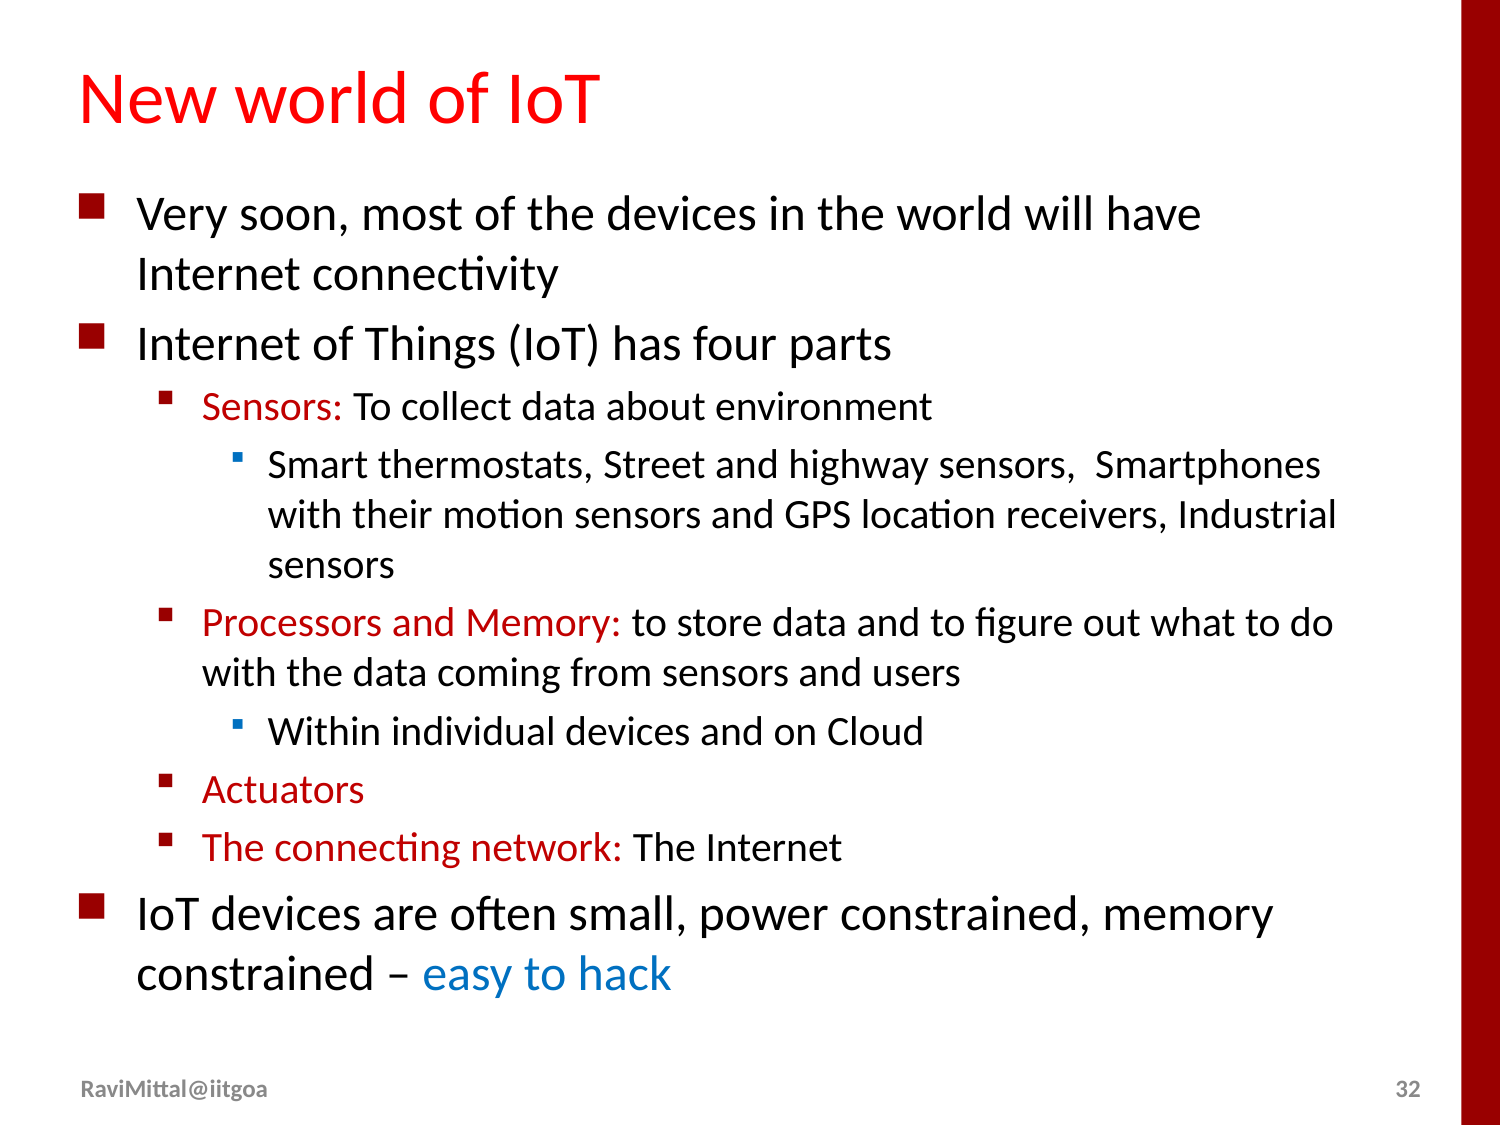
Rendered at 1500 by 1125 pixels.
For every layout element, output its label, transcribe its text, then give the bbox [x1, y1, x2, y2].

text_box RaviMittal@iitgoa [65, 1057, 573, 1118]
title New world of IoT [63, 30, 1310, 156]
list Very soon, most of the devices in the world will have Internet connectivity Internet of Things (IoT) has four parts Sensors: To collect data about environment Smart thermostats, Street and highway sensors, Smartphones with their motion sensors and GPS location receivers, Industrial sensors Processors and Memory: to store data and to figure out what to do with the data coming from sensors and users Within individual devices and on Cloud Actuators The connecting network: The Internet IoT devices are often small, power constrained, memory constrained – easy to hack [65, 172, 1361, 1047]
